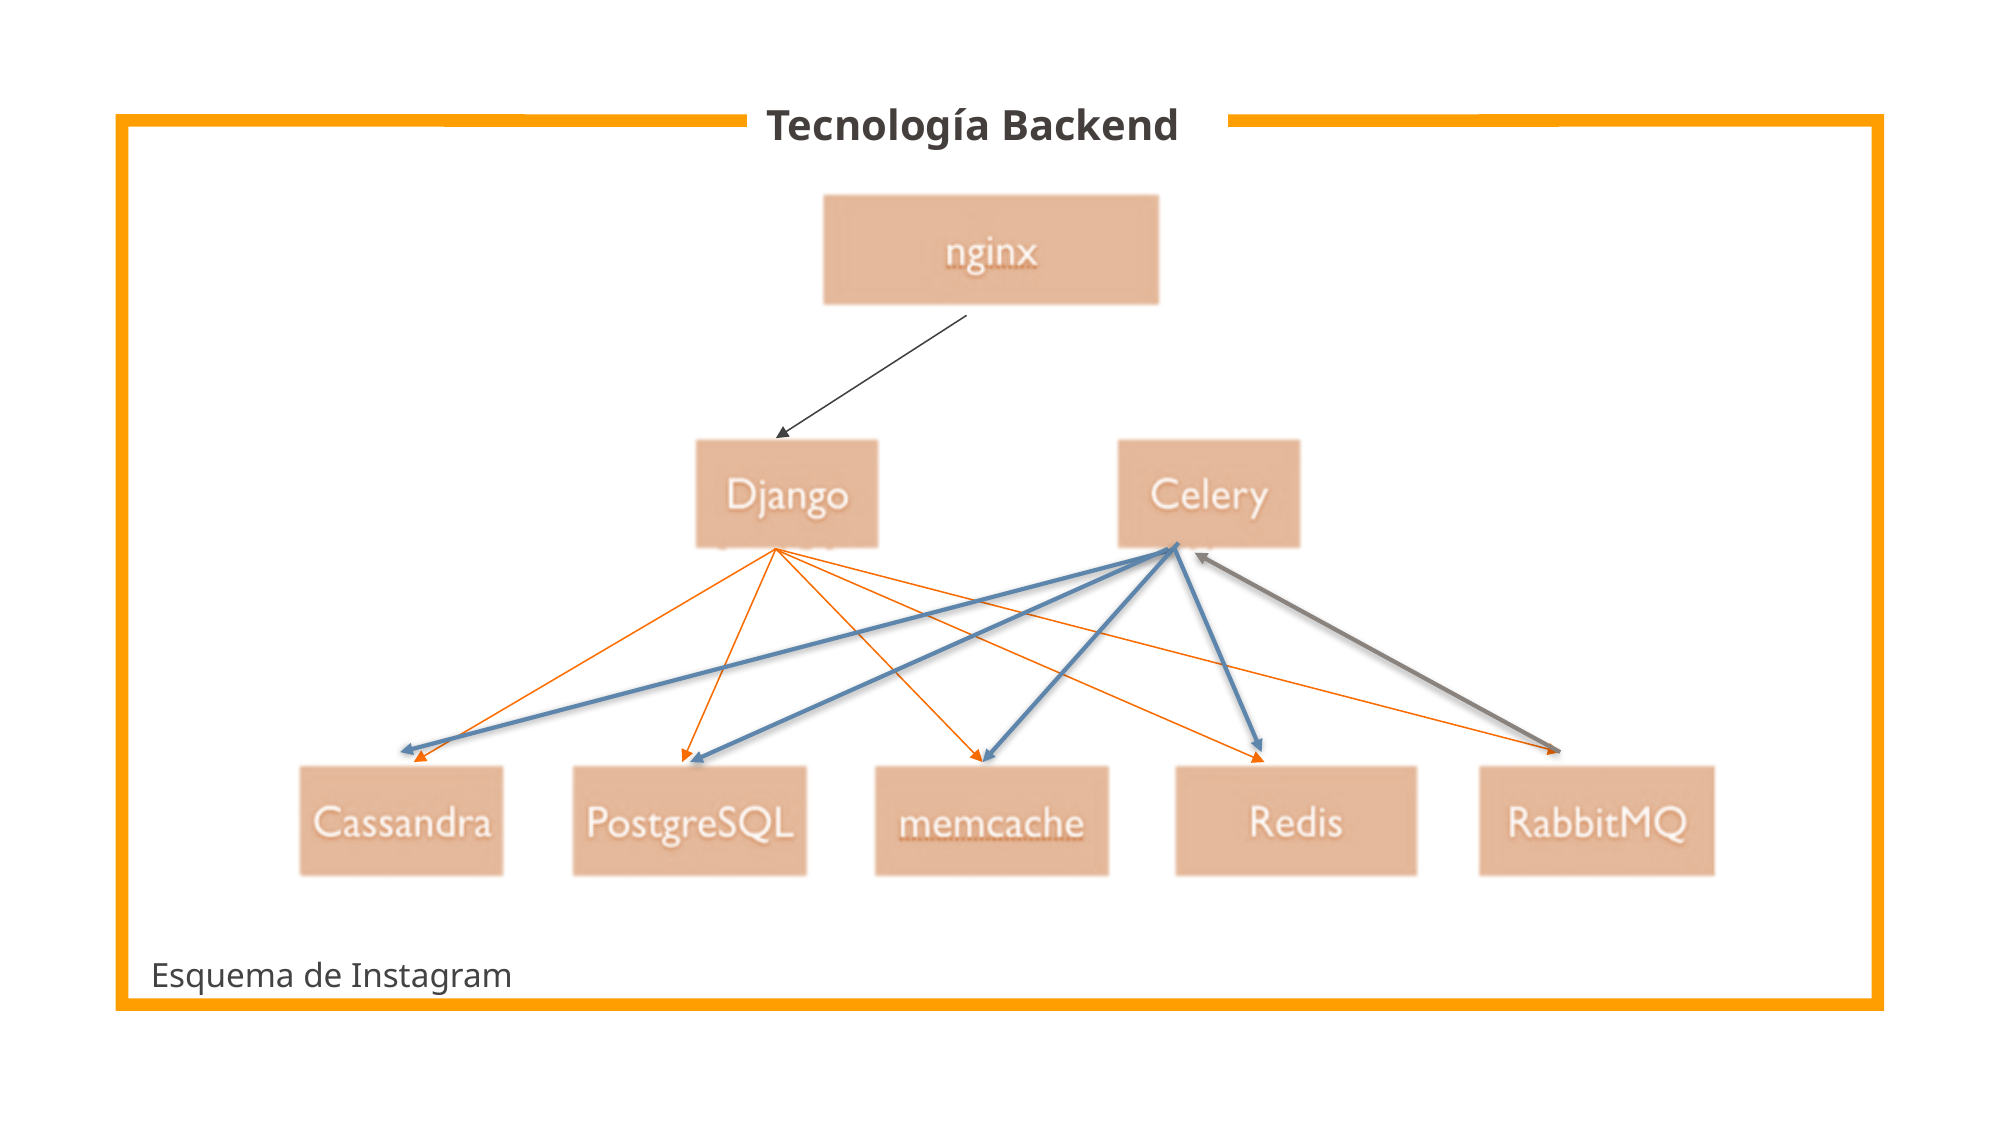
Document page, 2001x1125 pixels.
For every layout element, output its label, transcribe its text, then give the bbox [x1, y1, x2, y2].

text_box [399, 315, 1561, 763]
text_box Esquema de Instagram [135, 938, 1713, 1022]
picture [240, 180, 1759, 925]
text_box [745, 89, 1230, 159]
text_box Tecnología Backend [751, 91, 1258, 156]
